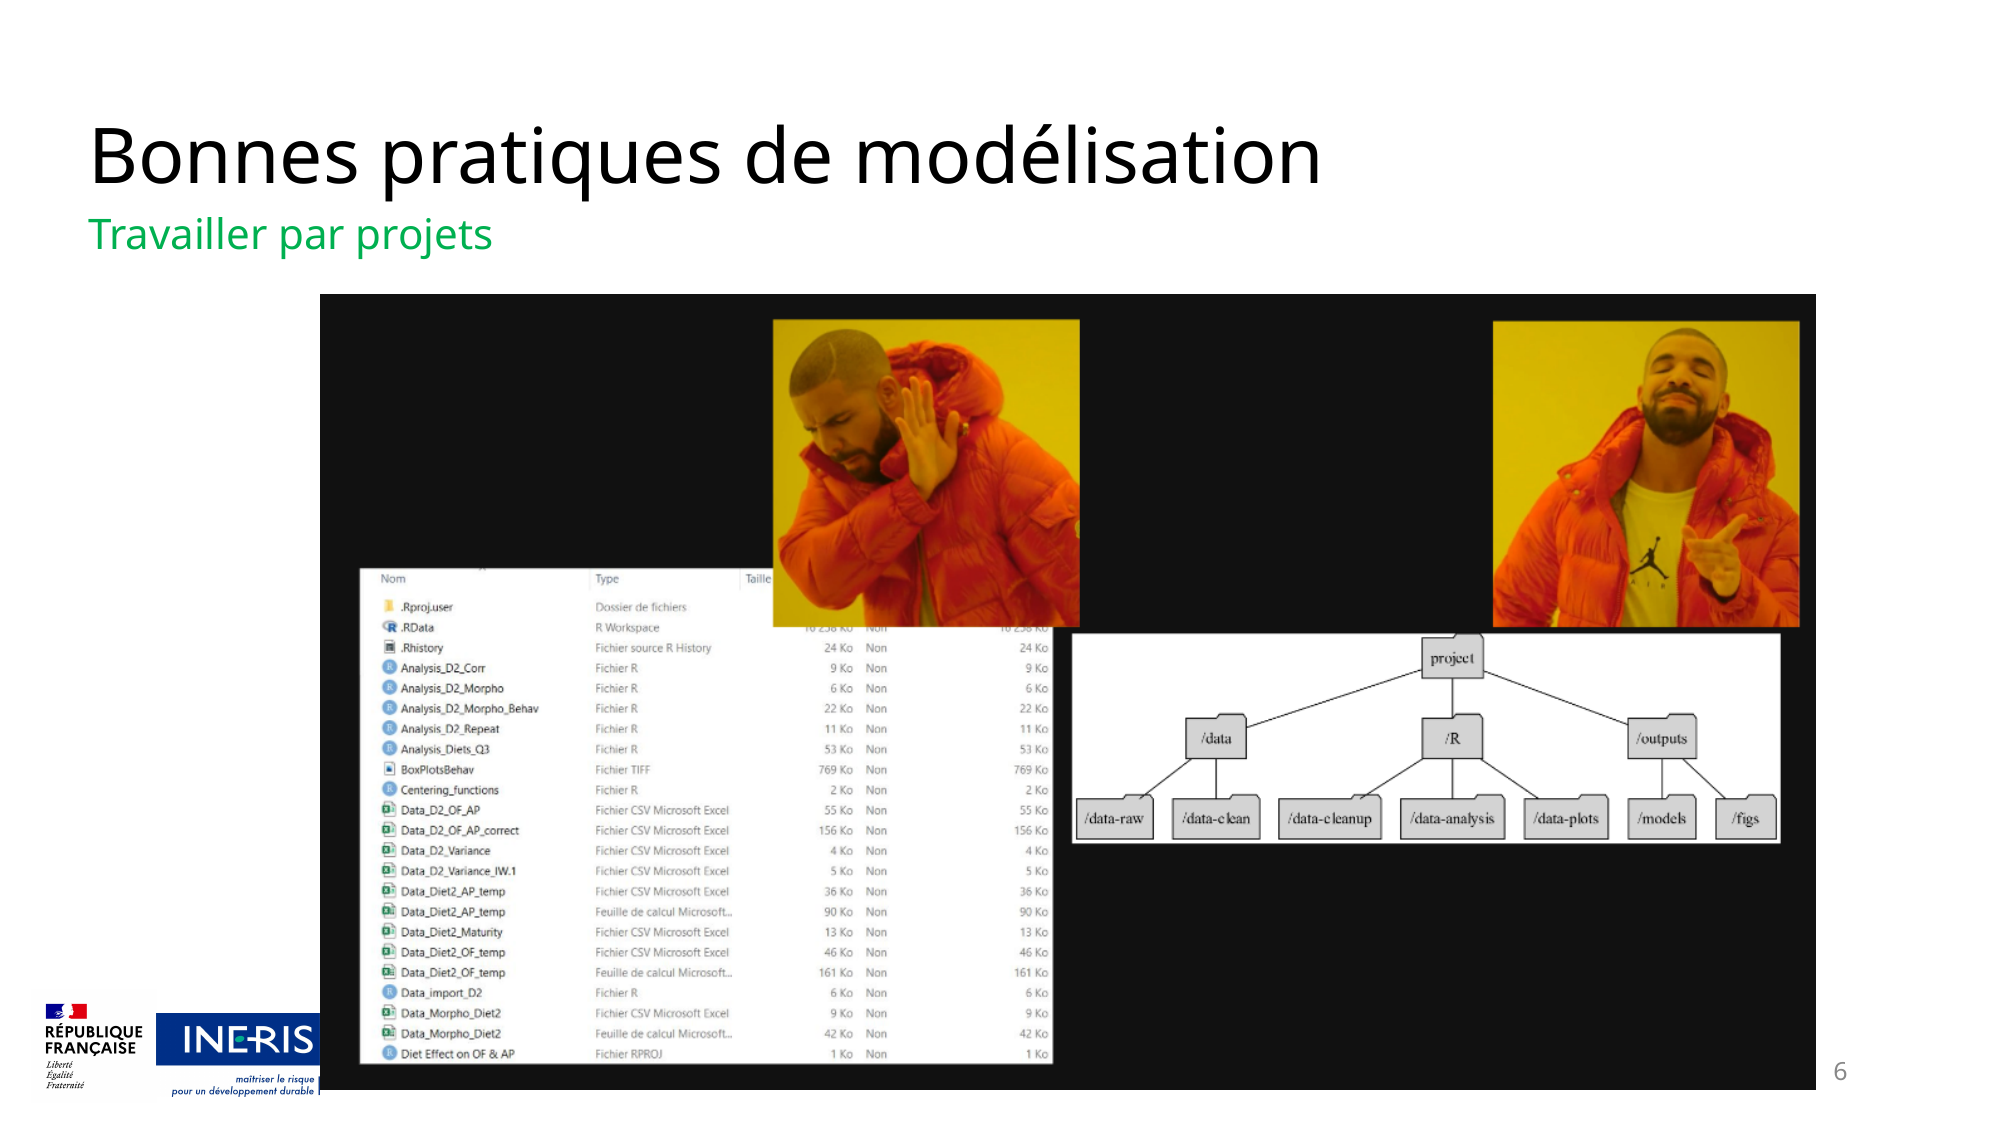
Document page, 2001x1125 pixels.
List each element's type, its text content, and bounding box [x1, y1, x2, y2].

slide_number 6 [1412, 1042, 1863, 1103]
picture [31, 294, 1816, 1103]
title Bonnes pratiques de modélisation Travailler par projets [68, 97, 1932, 280]
